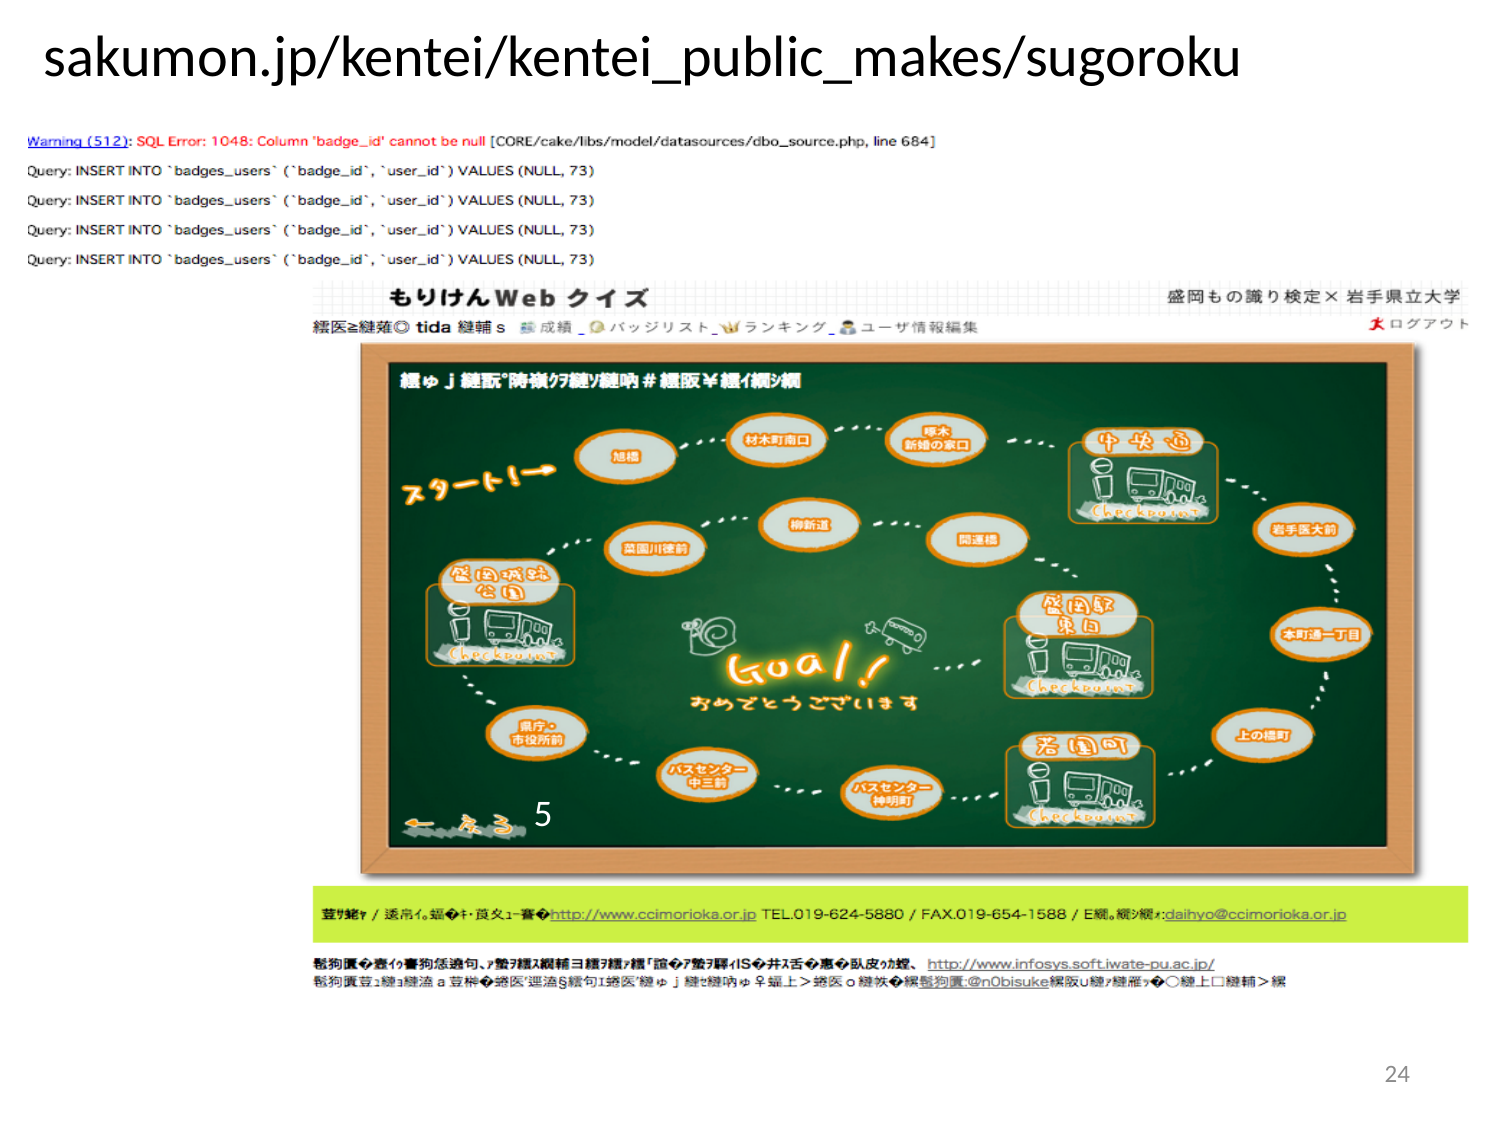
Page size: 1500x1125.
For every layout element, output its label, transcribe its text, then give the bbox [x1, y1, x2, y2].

slide_number 24 [1074, 1045, 1425, 1103]
title sakumon.jp/kentei/kentei_public_makes/sugoroku [28, 25, 1379, 81]
picture [28, 133, 1477, 1036]
